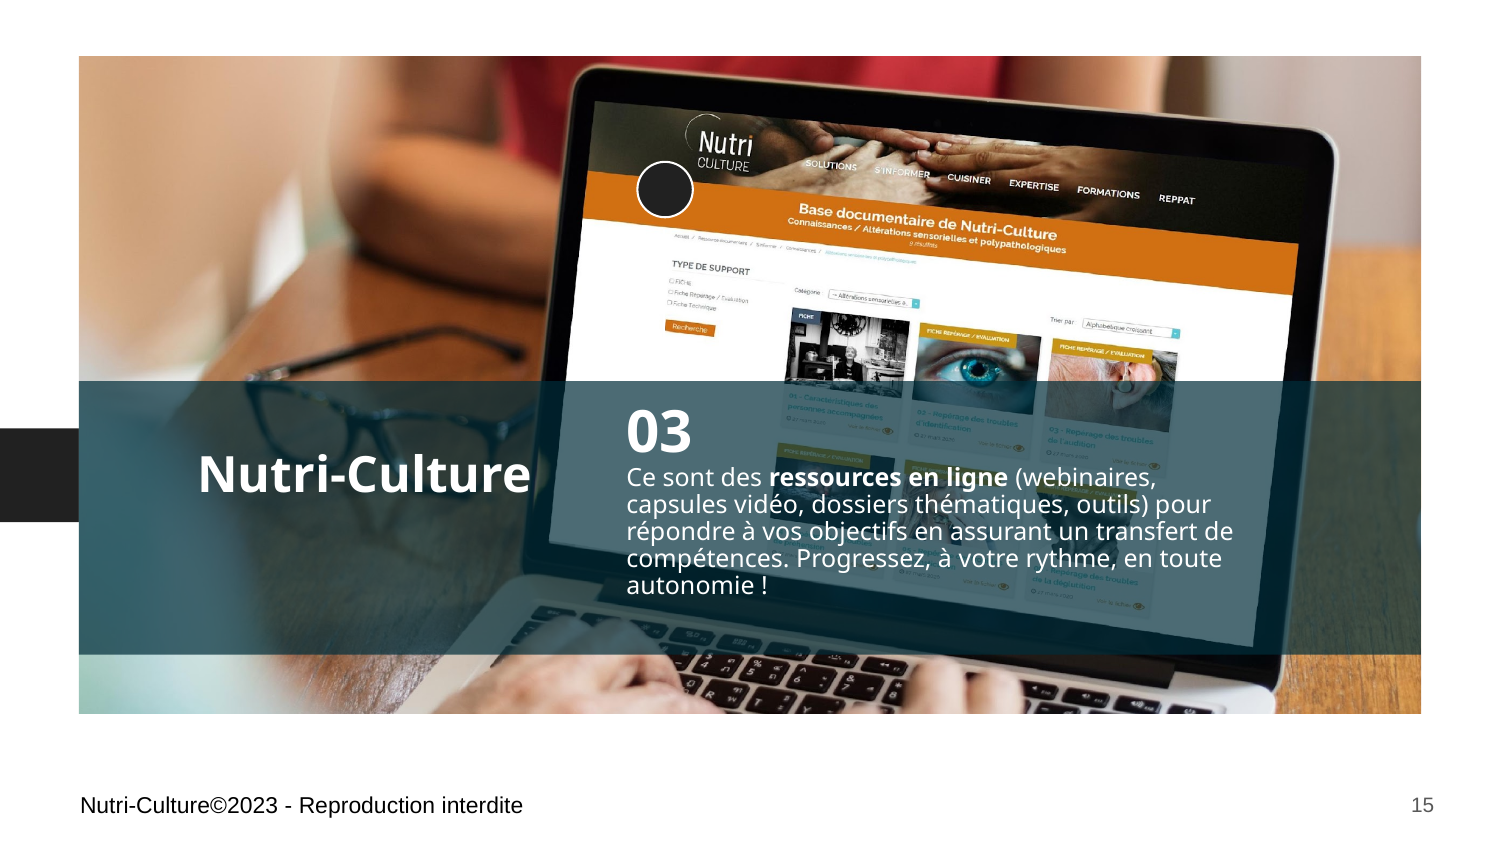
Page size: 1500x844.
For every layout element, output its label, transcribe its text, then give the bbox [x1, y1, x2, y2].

footer Nutri-Culture©2023 - Reproduction interdite [68, 782, 632, 827]
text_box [637, 161, 693, 349]
picture [78, 55, 1422, 714]
slide_number ‹#› [1107, 782, 1446, 827]
